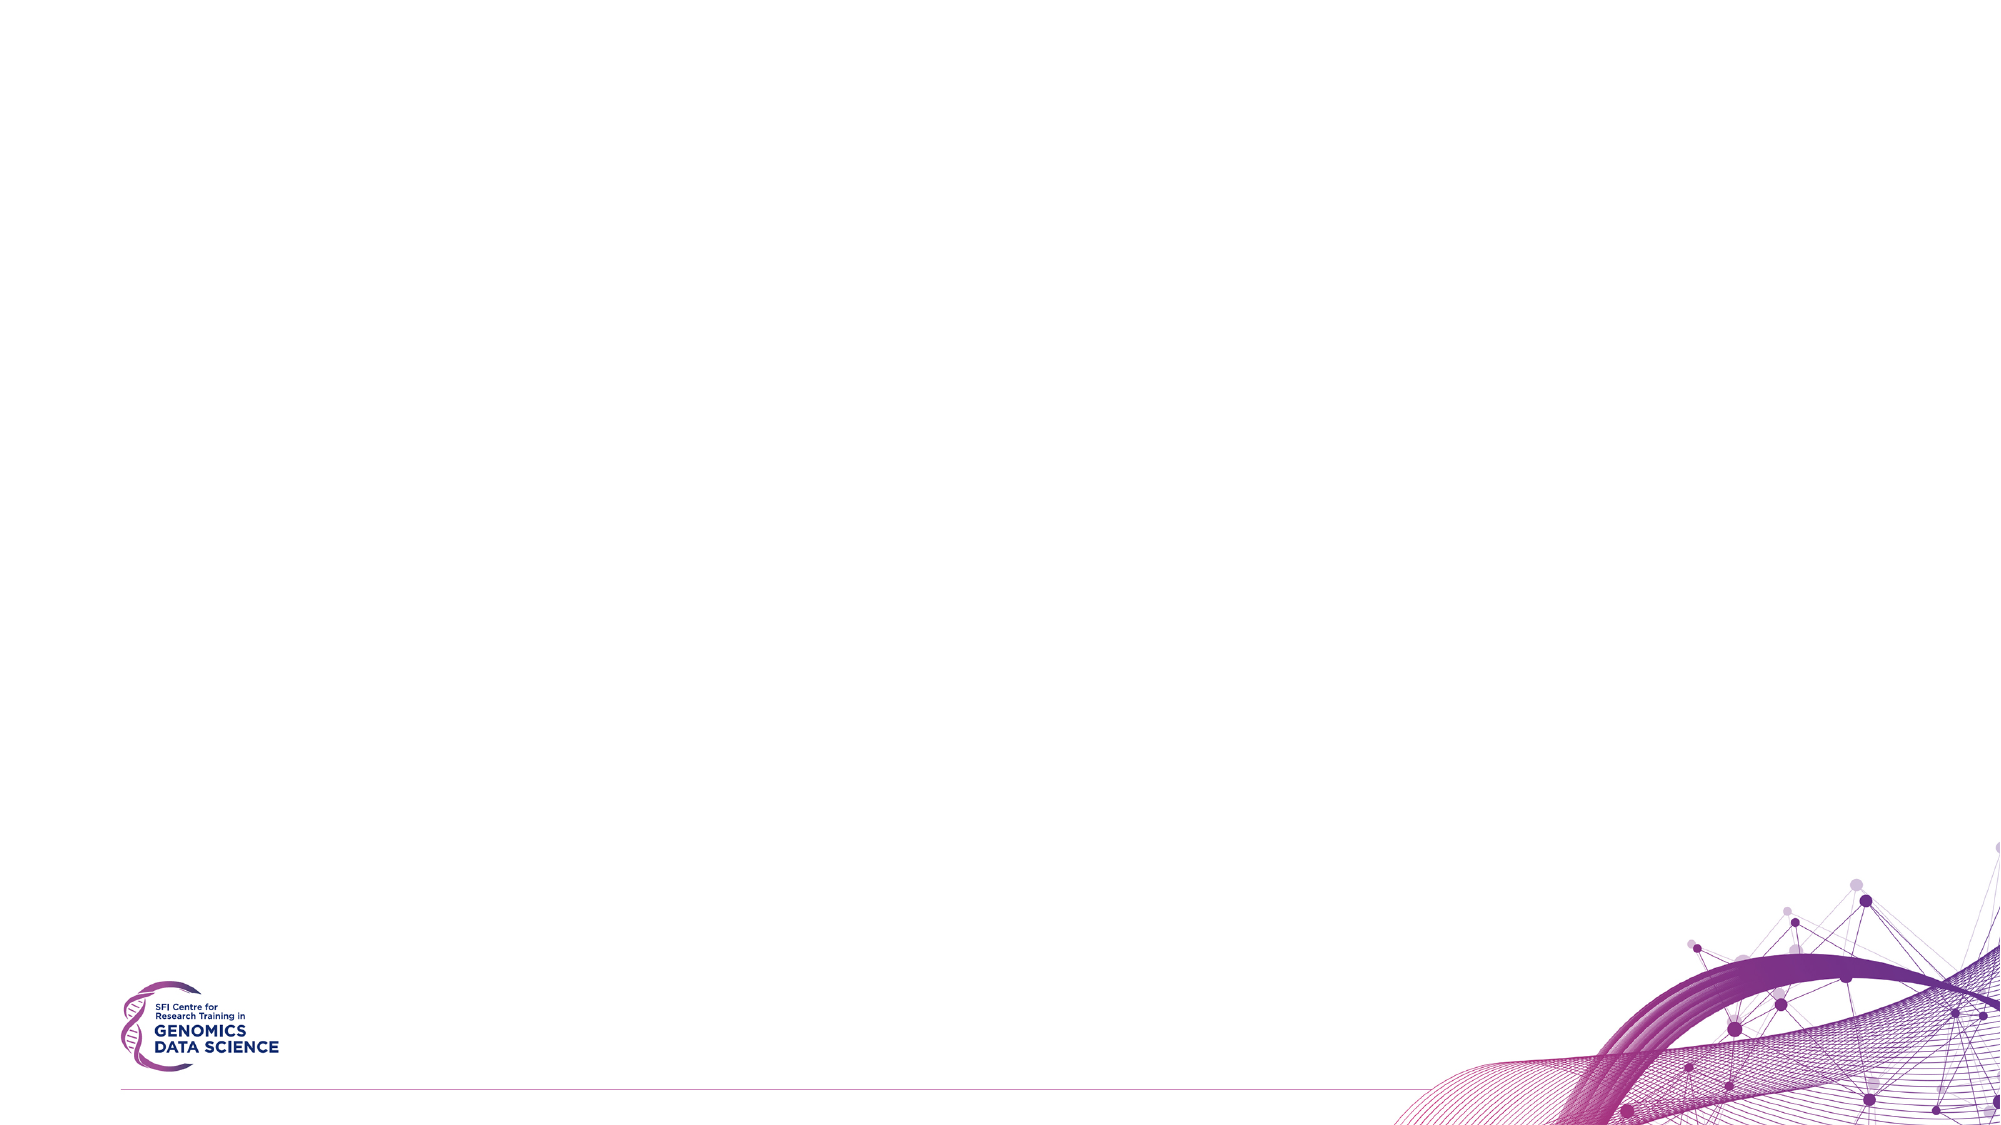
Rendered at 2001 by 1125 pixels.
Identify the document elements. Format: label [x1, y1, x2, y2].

picture [0, 834, 2000, 1125]
